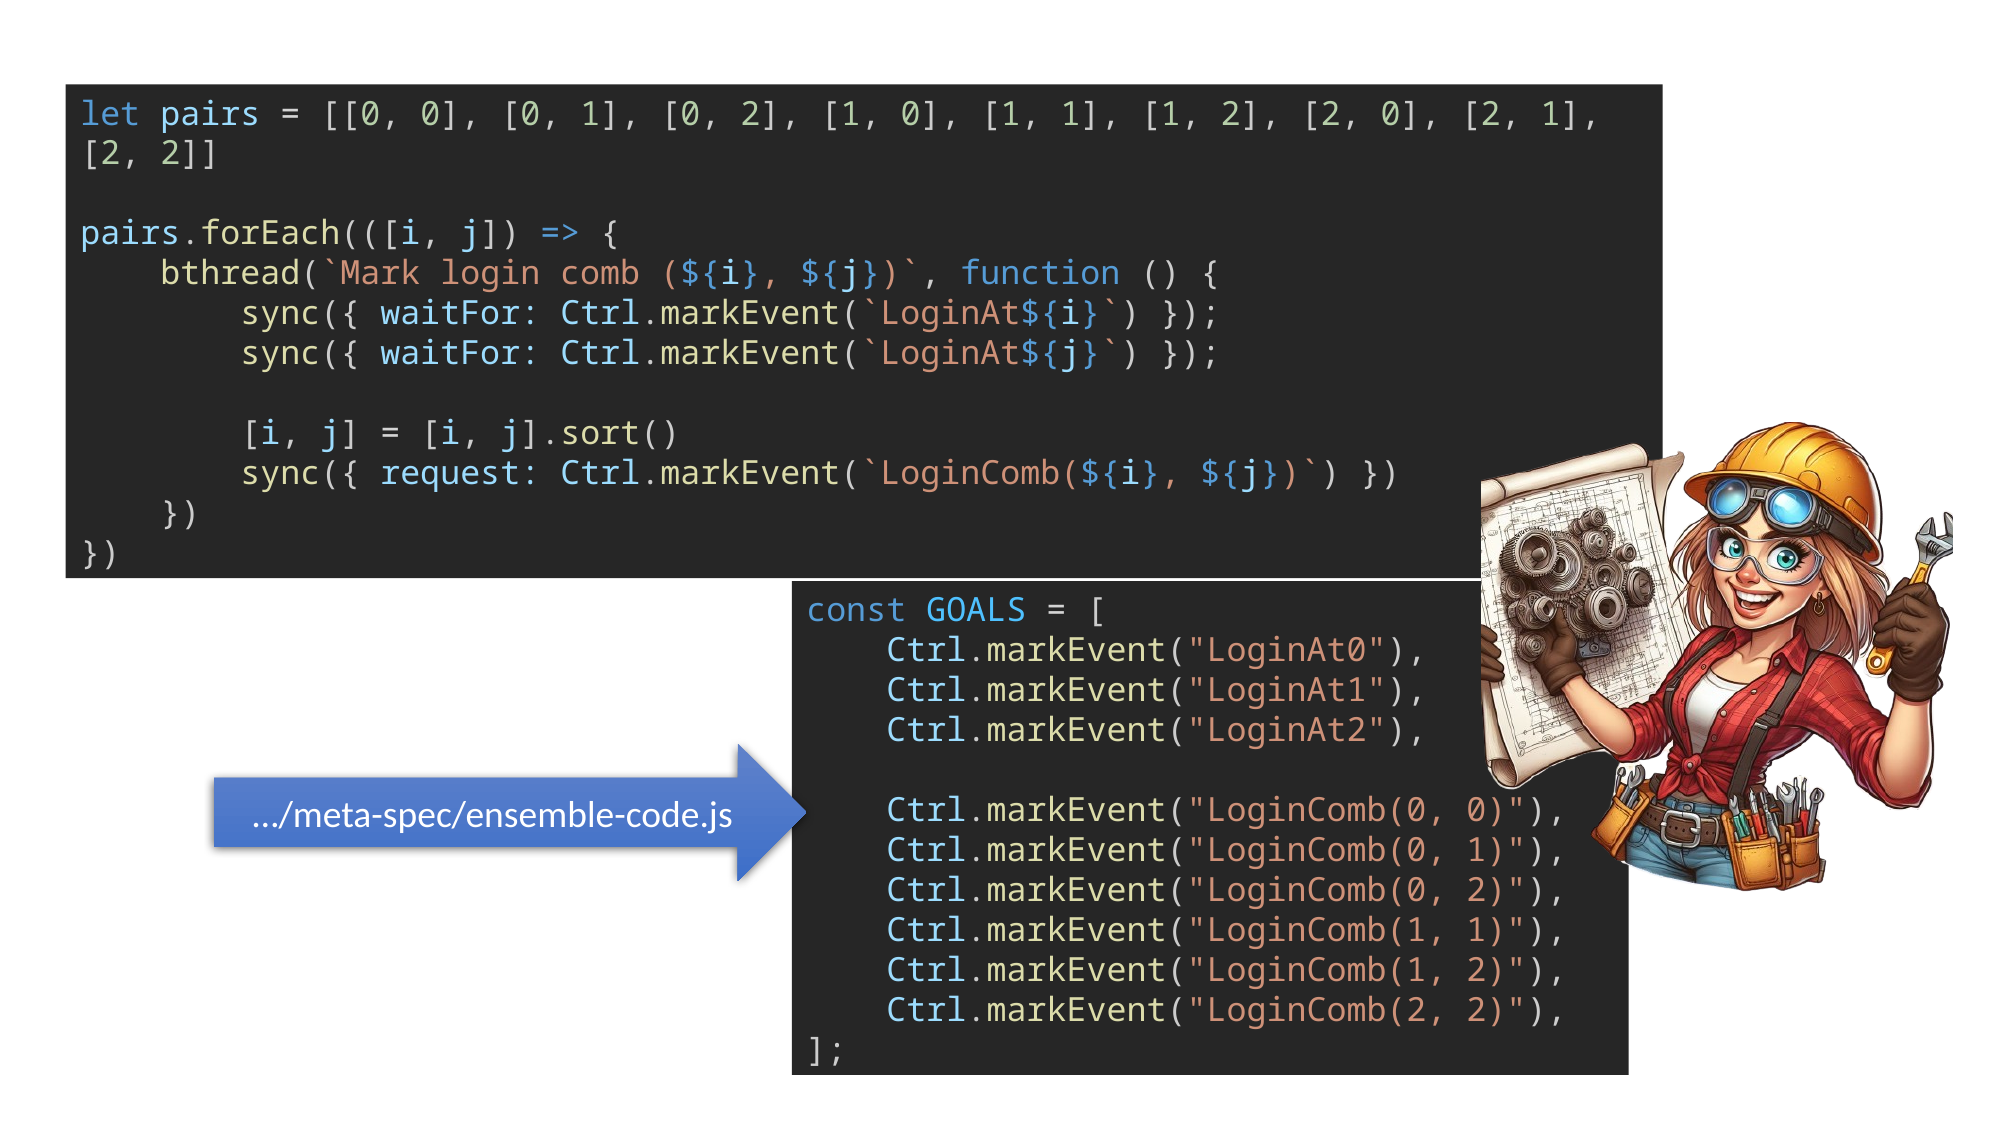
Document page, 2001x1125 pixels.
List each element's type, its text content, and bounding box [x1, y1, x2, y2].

text_box let pairs = [[0, 0], [0, 1], [0, 2], [1, 0], [1, 1], [1, 2], [2, 0], [2, 1], [2, 2]] pairs.forEach(([i, j]) => { bthread(`Mark login comb (${i}, ${j})`, function () { sync({ waitFor: Ctrl.markEvent(`LoginAt${i}`) }); sync({ waitFor: Ctrl.markEvent(`LoginAt${j}`) }); [i, j] = [i, j].sort() sync({ request: Ctrl.markEvent(`LoginComb(${i}, ${j})`) }) }) }) [65, 84, 1663, 579]
text_box …/meta-spec/ensemble-code.js [213, 743, 807, 881]
picture [1481, 422, 1953, 894]
text_box const GOALS = [ Ctrl.markEvent("LoginAt0"), Ctrl.markEvent("LoginAt1"), Ctrl.markEvent("LoginAt2"), Ctrl.markEvent("LoginComb(0, 0)"), Ctrl.markEvent("LoginComb(0, 1)"), Ctrl.markEvent("LoginComb(0, 2)"), Ctrl.markEvent("LoginComb(1, 1)"), Ctrl.markEvent("LoginComb(1, 2)"), Ctrl.markEvent("LoginComb(2, 2)"), ]; [791, 581, 1629, 1075]
